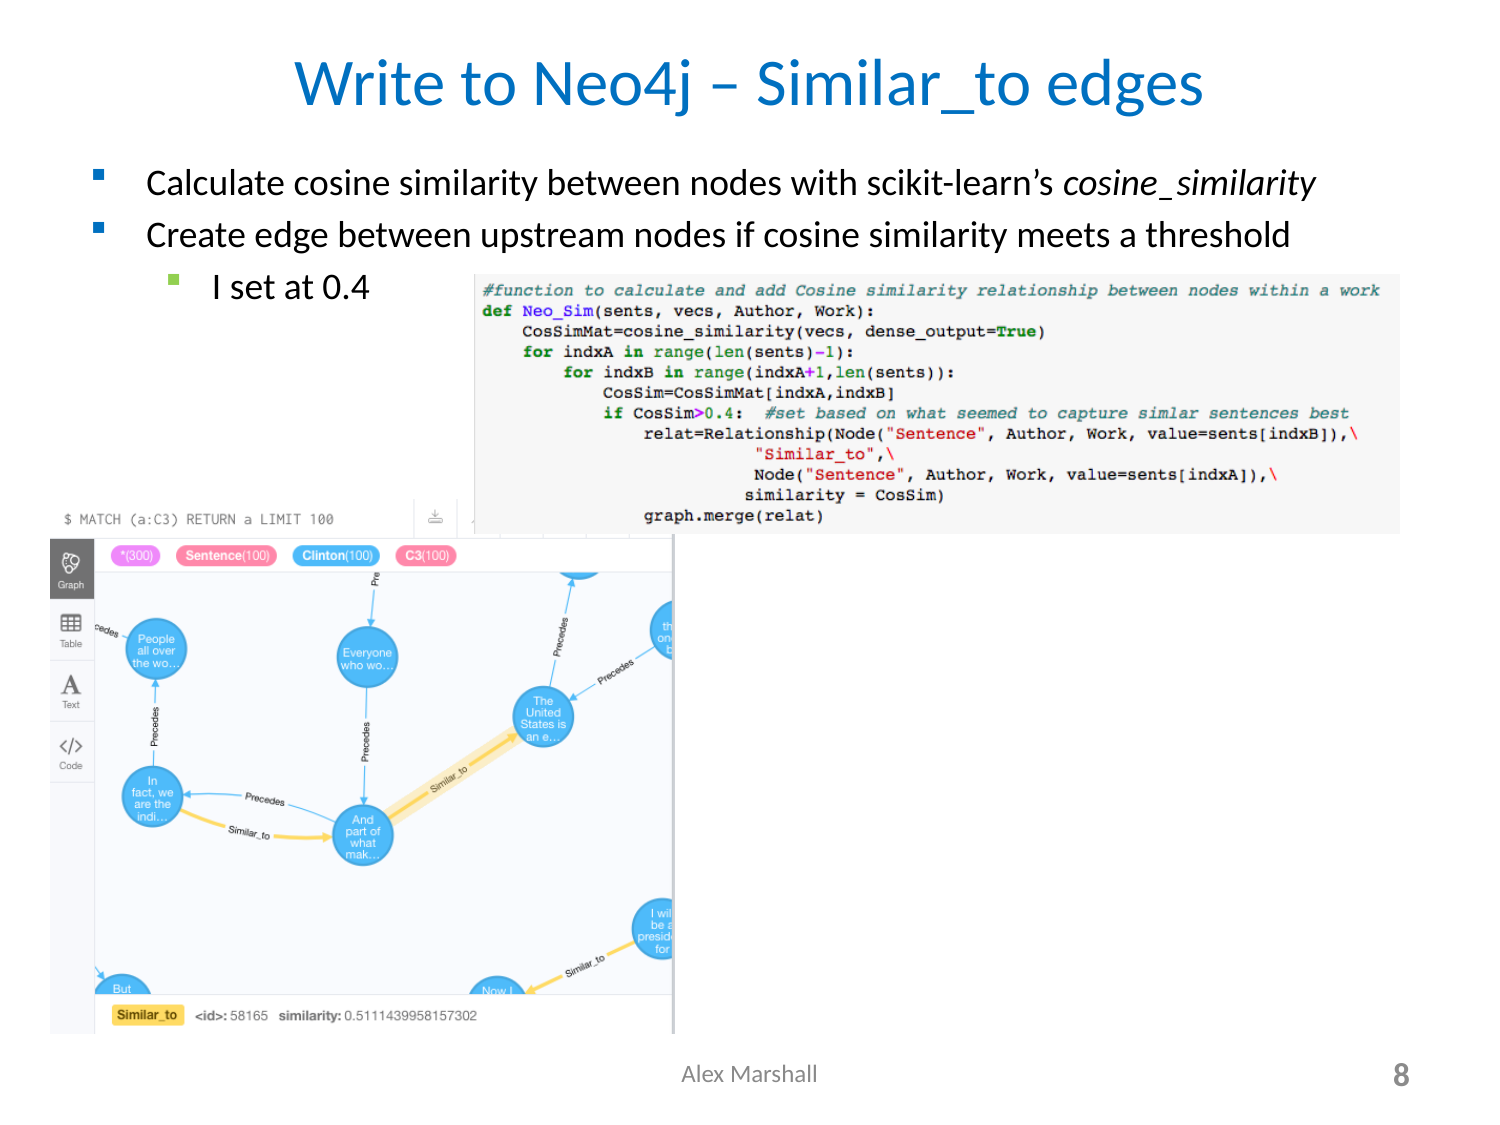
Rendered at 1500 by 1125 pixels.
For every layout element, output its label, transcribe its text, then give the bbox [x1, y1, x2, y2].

title Write to Neo4j – Similar_to edges [75, 19, 1425, 138]
picture [49, 274, 1401, 1035]
footer Alex Marshall [512, 1042, 988, 1103]
list Calculate cosine similarity between nodes with scikit-learn’s cosine_similarity Create edge between upstream nodes if cosine similarity meets a threshold I set at 0.4 [75, 149, 1425, 1025]
slide_number 8 [1074, 1042, 1425, 1103]
